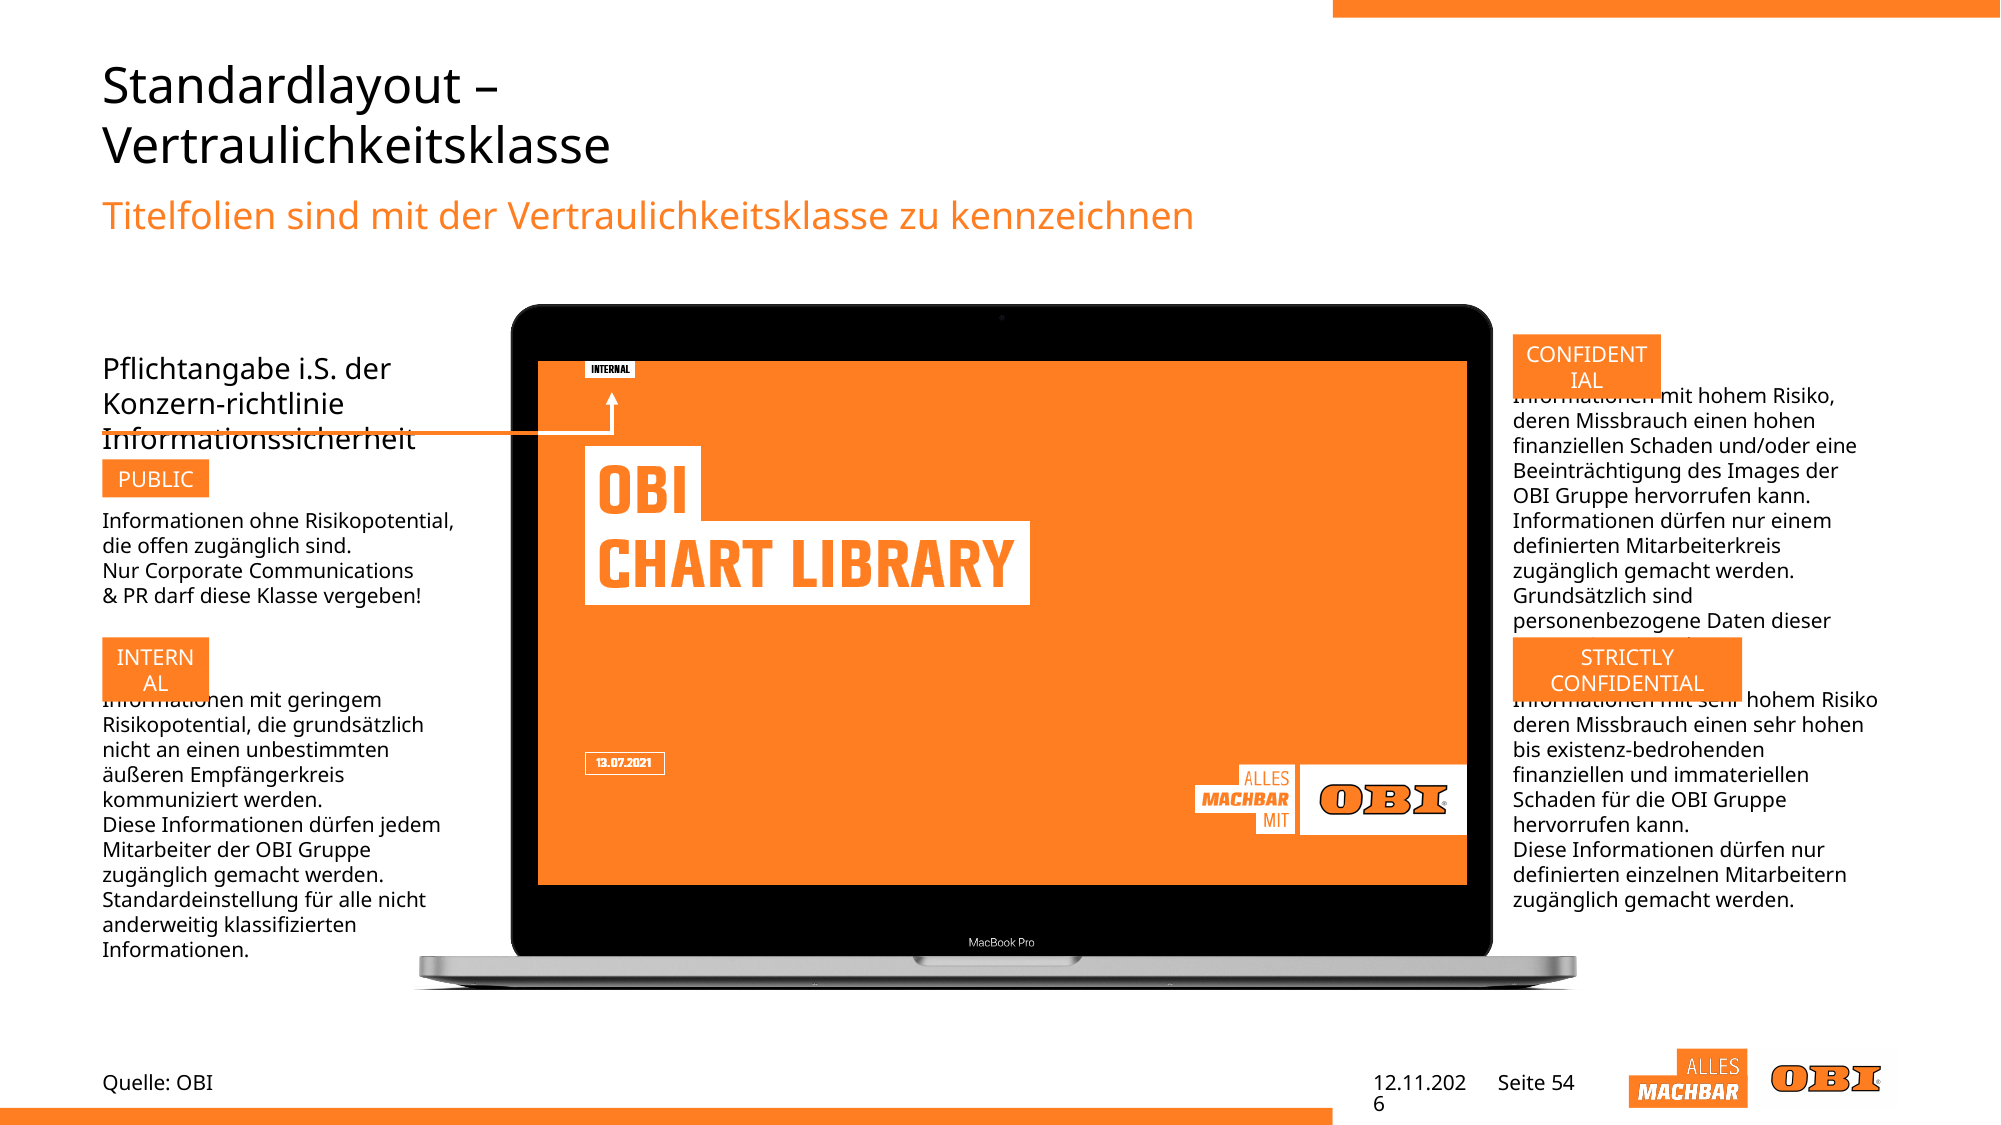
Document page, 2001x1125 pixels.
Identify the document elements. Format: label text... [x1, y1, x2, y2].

text_box Informationen ohne Risikopotential, die offen zugänglich sind. Nur Corporate Communications & PR darf diese Klasse vergeben! [102, 507, 413, 608]
picture [1638, 1058, 1739, 1100]
text_box Pflichtangabe i.S. der Konzern-richtlinie Informationssicherheit [102, 350, 413, 392]
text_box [102, 392, 612, 433]
text_box STRICTLY CONFIDENTIAL [1586, 636, 1743, 703]
text_box CONFIDENTIAL [1586, 333, 1662, 400]
list Titelfolien sind mit der Vertraulichkeitsklasse zu kennzeichnen [102, 192, 1880, 238]
title Standardlayout – Vertraulichkeitsklasse [102, 112, 1880, 174]
text_box INTERNAL [101, 636, 210, 703]
text_box Informationen mit hohem Risiko, deren Missbrauch einen hohen finanziellen Schaden und/oder eine Beeinträchtigung des Images der OBI Gruppe hervorrufen kann. Informationen dürfen nur einem definierten Mitarbeiterkreis zugänglich gemacht werden. Grundsätzlich sind personenbezogene Daten dieser Kategorie zuzuordnen. [1586, 382, 1880, 658]
text_box Informationen mit sehr hohem Risiko deren Missbrauch einen sehr hohen bis existenz-bedrohenden finanziellen und immateriellen Schaden für die OBI Gruppe hervorrufen kann. Diese Informationen dürfen nur definierten einzelnen Mitarbeitern zugänglich gemacht werden. [1586, 686, 1880, 912]
picture [1754, 1048, 1898, 1107]
text_box Informationen mit geringem Risikopotential, die grundsätzlich nicht an einen unbestimmten äußeren Empfängerkreis kommuniziert werden. Diese Informationen dürfen jedem Mitarbeiter der OBI Gruppe zugänglich gemacht werden. Standardeinstellung für alle nicht anderweitig klassifizierten Informationen. [102, 686, 413, 962]
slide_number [1373, 1071, 1475, 1097]
picture [413, 296, 1586, 995]
slide_number Seite 54 [1497, 1071, 1588, 1097]
footer Quelle: OBI [102, 1071, 1271, 1097]
text_box PUBLIC [101, 458, 210, 498]
text_box Pflichtangabe i.S. der Konzern-richtlinie Informationssicherheit [102, 435, 413, 456]
